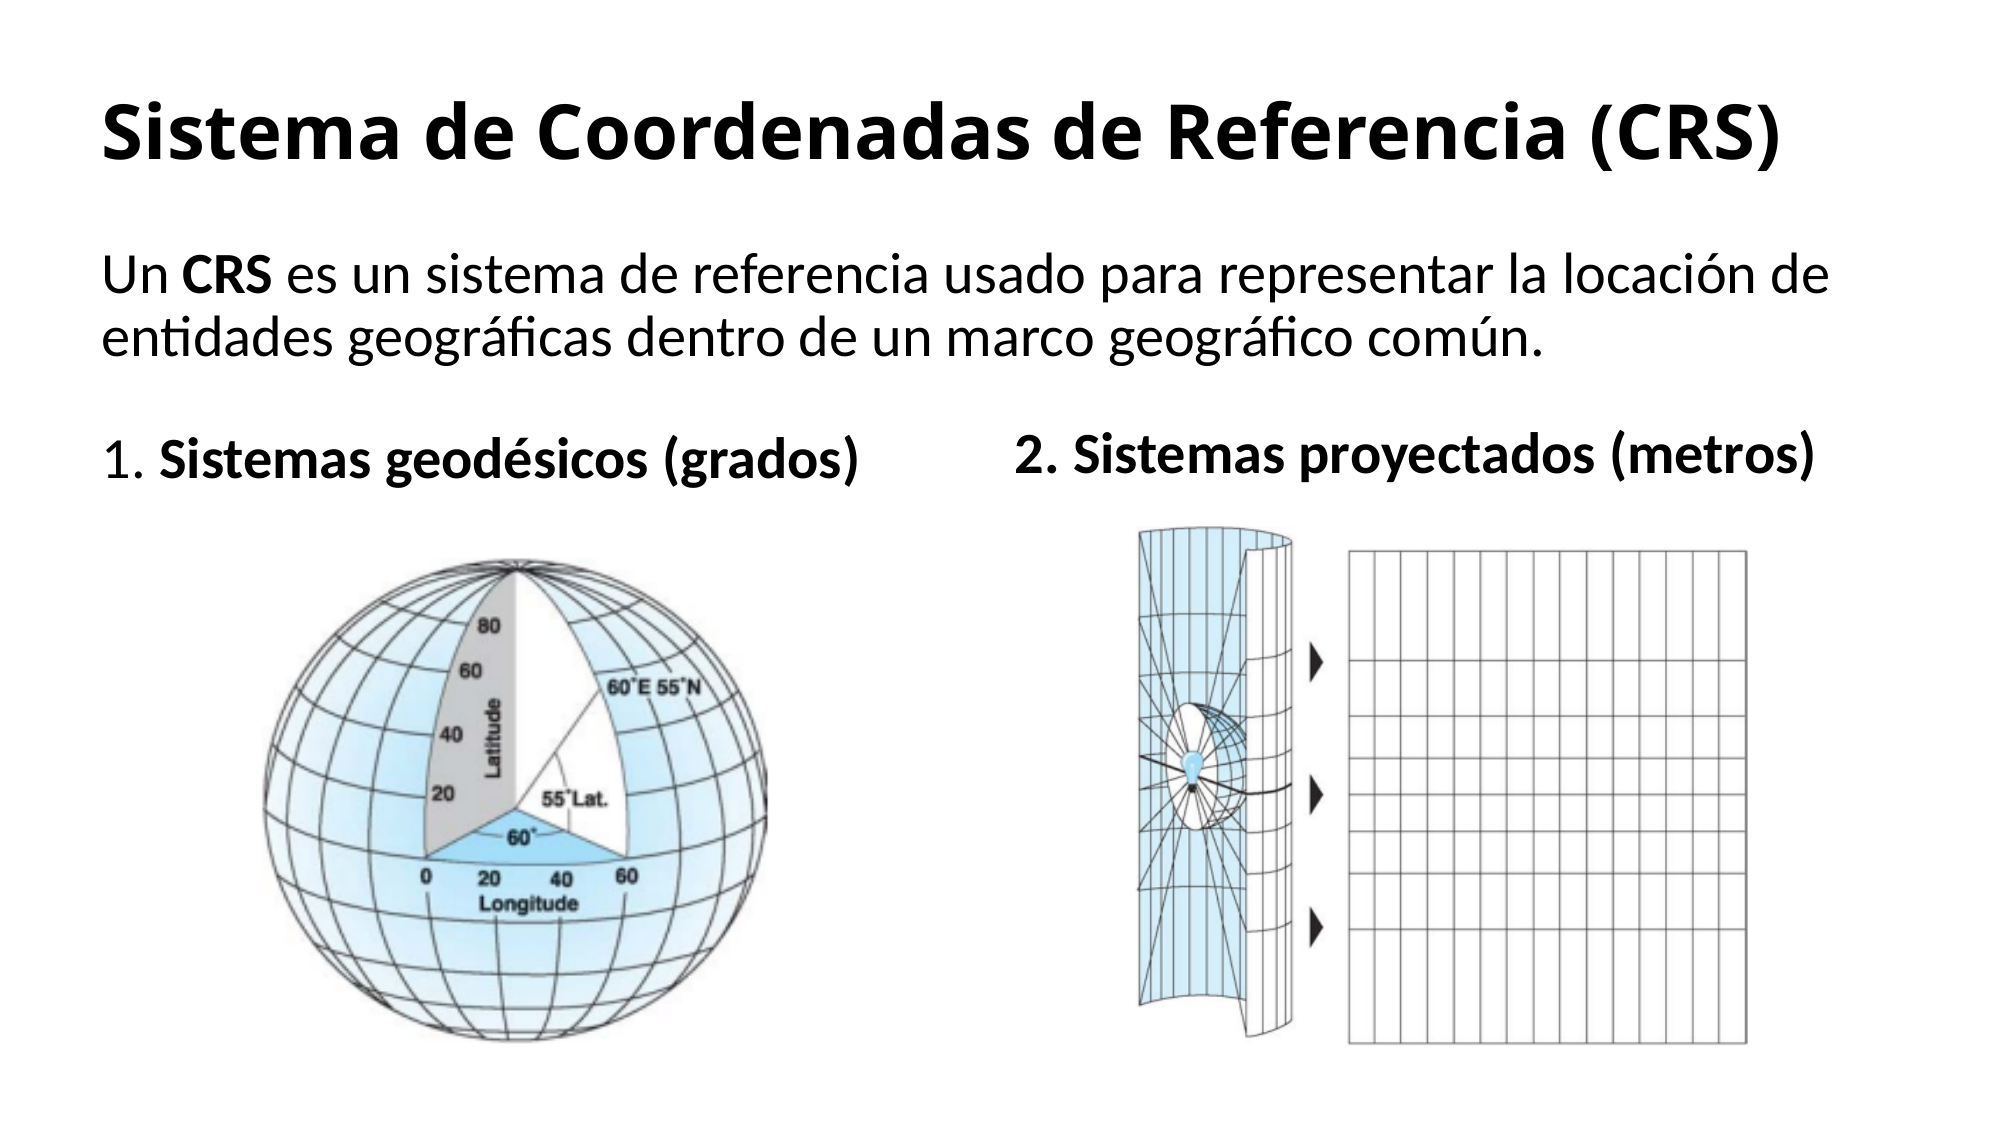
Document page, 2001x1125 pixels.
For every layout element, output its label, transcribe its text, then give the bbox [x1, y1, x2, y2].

text_box 2. Sistemas proyectados (metros) [999, 415, 1914, 525]
picture [149, 524, 847, 1079]
title Sistema de Coordenadas de Referencia (CRS) [86, 58, 1812, 212]
picture [1115, 496, 1812, 1067]
list Un CRS es un sistema de referencia usado para representar la locación de entidades geográficas dentro de un marco geográfico común. [86, 235, 1864, 420]
text_box 1. Sistemas geodésicos (grados) [86, 420, 1000, 530]
